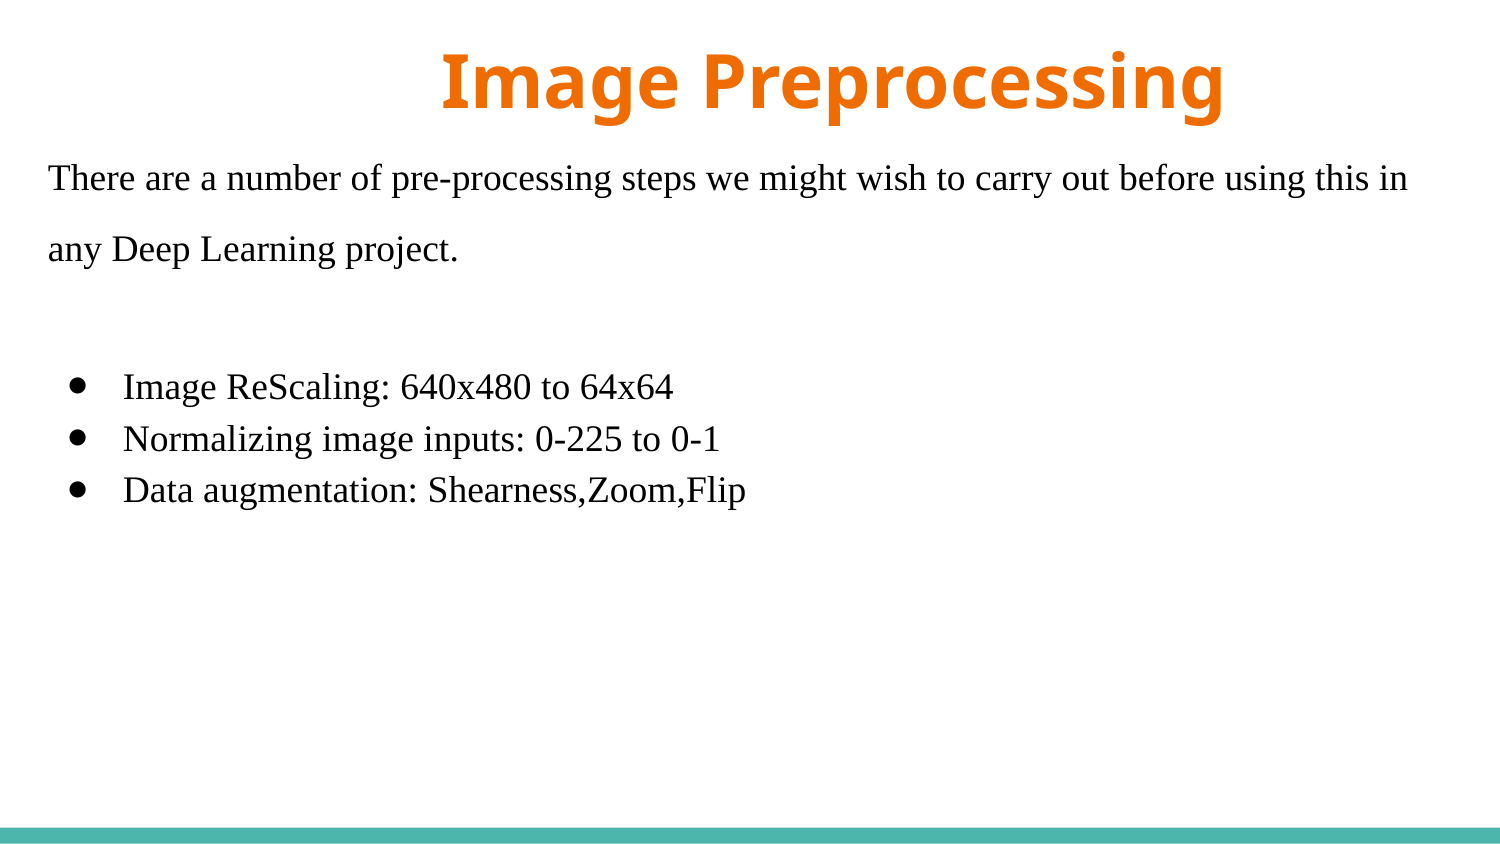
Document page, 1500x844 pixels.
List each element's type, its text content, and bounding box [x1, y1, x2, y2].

title Image Preprocessing [51, 18, 1449, 112]
list There are a number of pre-processing steps we might wish to carry out before using this in any Deep Learning project. Image ReScaling: 640x480 to 64x64 Normalizing image inputs: 0-225 to 0-1 Data augmentation: Shearness,Zoom,Flip [32, 111, 1431, 673]
